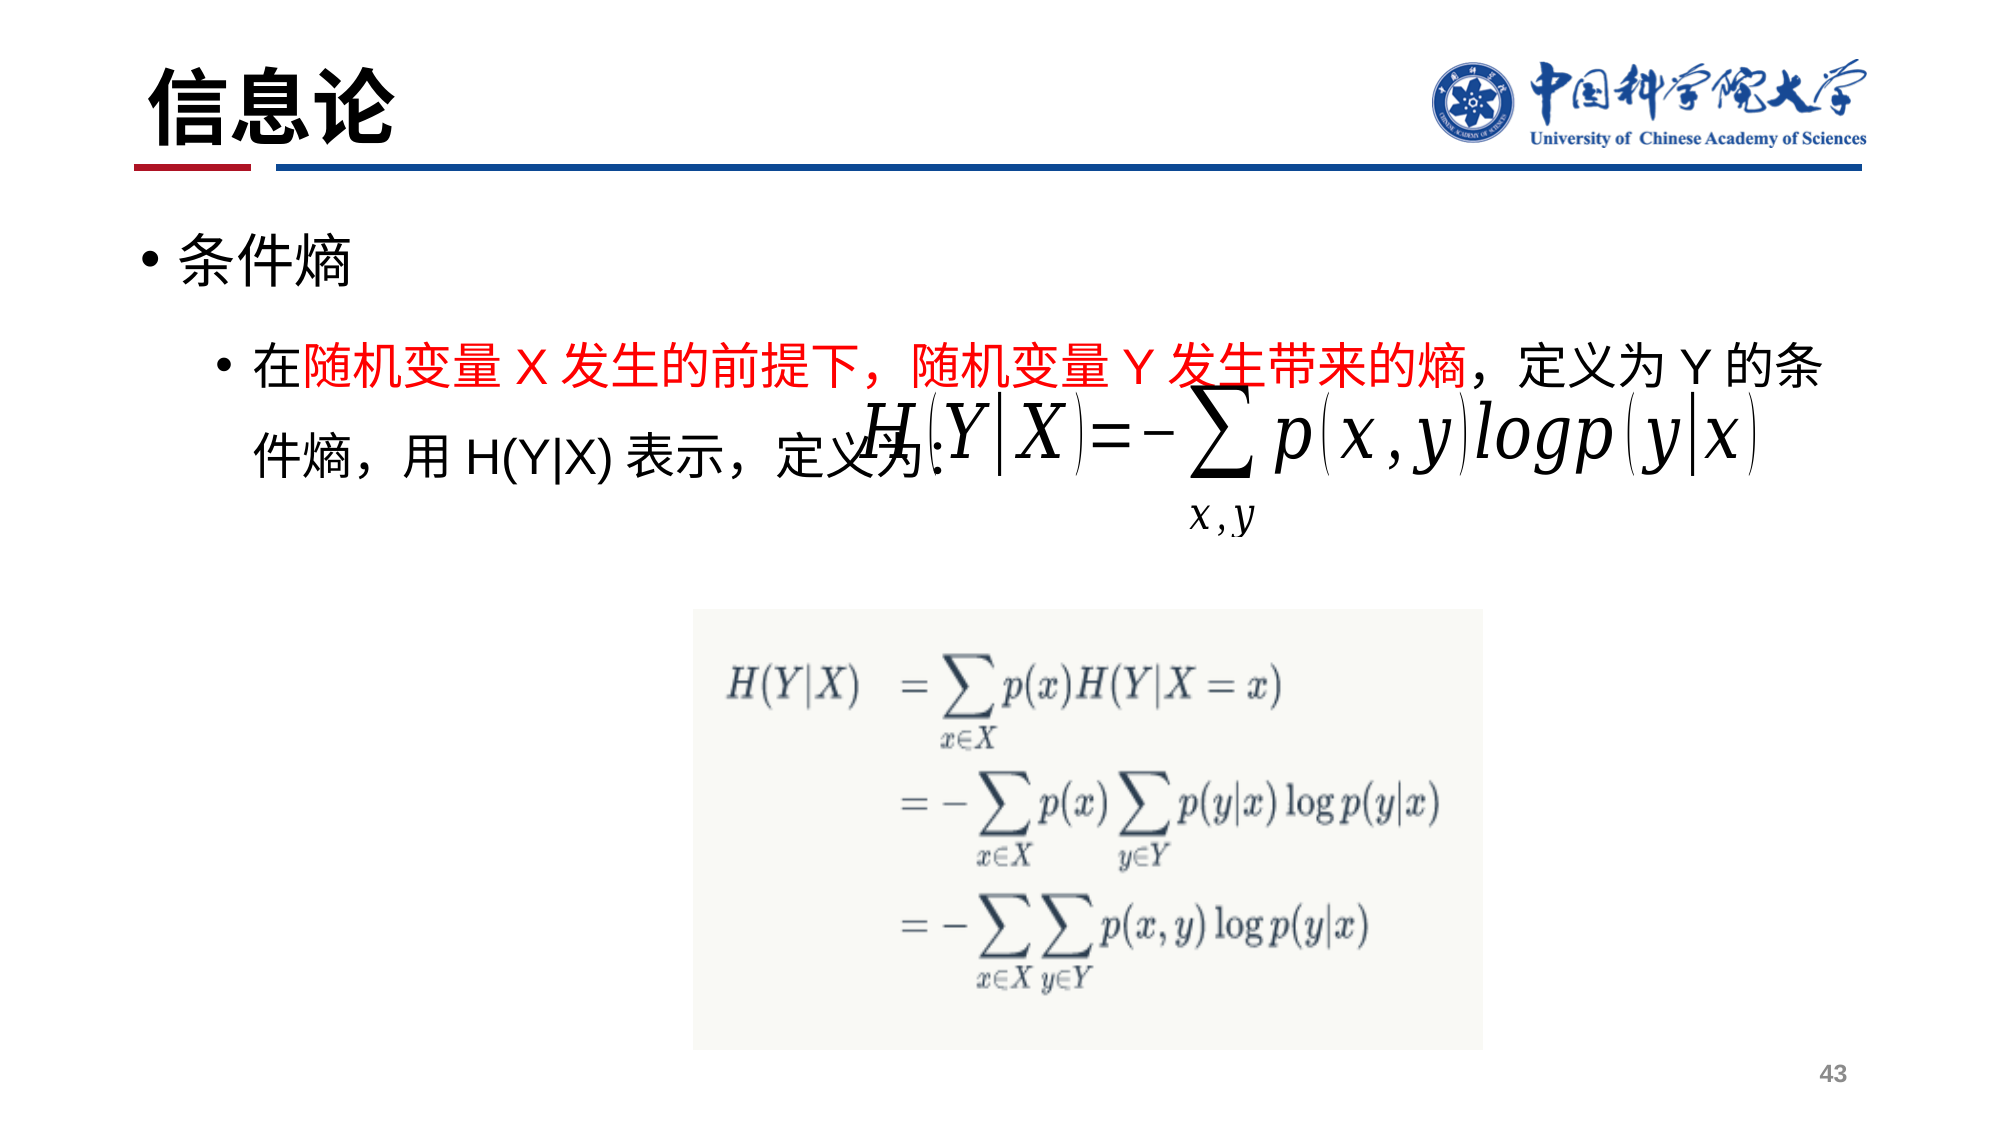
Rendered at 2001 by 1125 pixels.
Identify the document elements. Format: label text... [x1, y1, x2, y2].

slide_number 43 [1412, 1042, 1863, 1103]
picture [1469, 59, 1867, 148]
title 信息论 [130, 0, 1469, 163]
list 条件熵 在随机变量X发生的前提下，随机变量Y发生带来的熵，定义为Y的条件熵，用H(Y|X)表示，定义为： [125, 181, 1852, 1038]
picture [693, 609, 1483, 1050]
